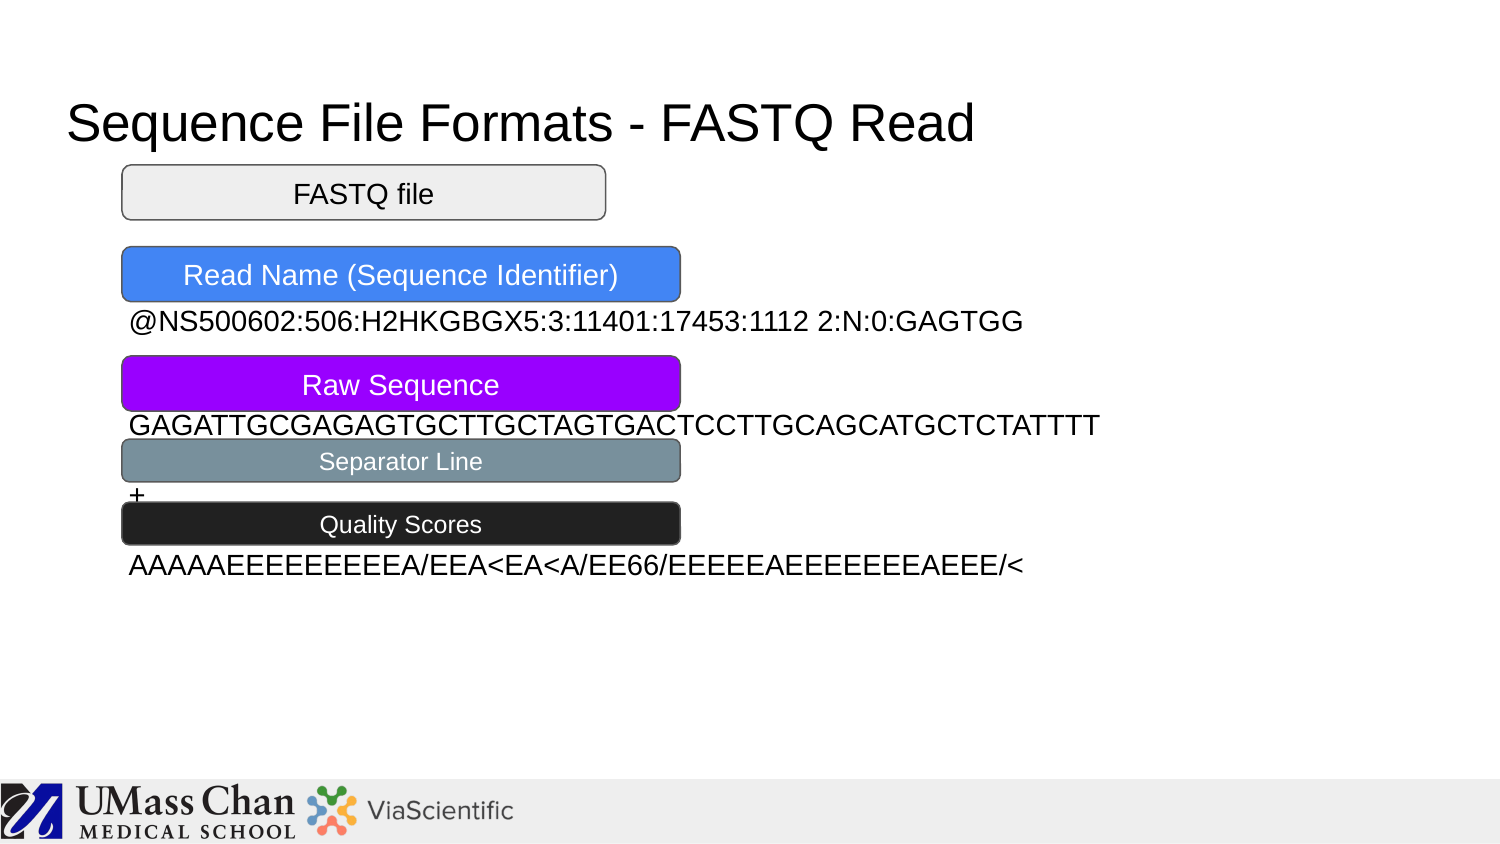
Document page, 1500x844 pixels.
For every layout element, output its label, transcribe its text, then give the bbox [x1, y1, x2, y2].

picture [306, 783, 515, 840]
text_box Raw Sequence [121, 355, 681, 412]
text_box FASTQ file [121, 164, 606, 220]
picture [0, 783, 296, 839]
text_box Read Name (Sequence Identifier) [121, 246, 681, 302]
title Sequence File Formats - FASTQ Read [51, 72, 1449, 167]
text_box @NS500602:506:H2HKGBGX5:3:11401:17453:1112 2:N:0:GAGTGG GAGATTGCGAGAGTGCTTGCTAGTGACTCCTTGCAGCATGCTCTATTTT + AAAAAEEEEEEEEEA/EEA<EA<A/EE66/EEEEEAEEEEEEEAEEE/< [113, 286, 1500, 597]
text_box Separator Line [121, 439, 681, 482]
text_box Quality Scores [121, 502, 681, 545]
